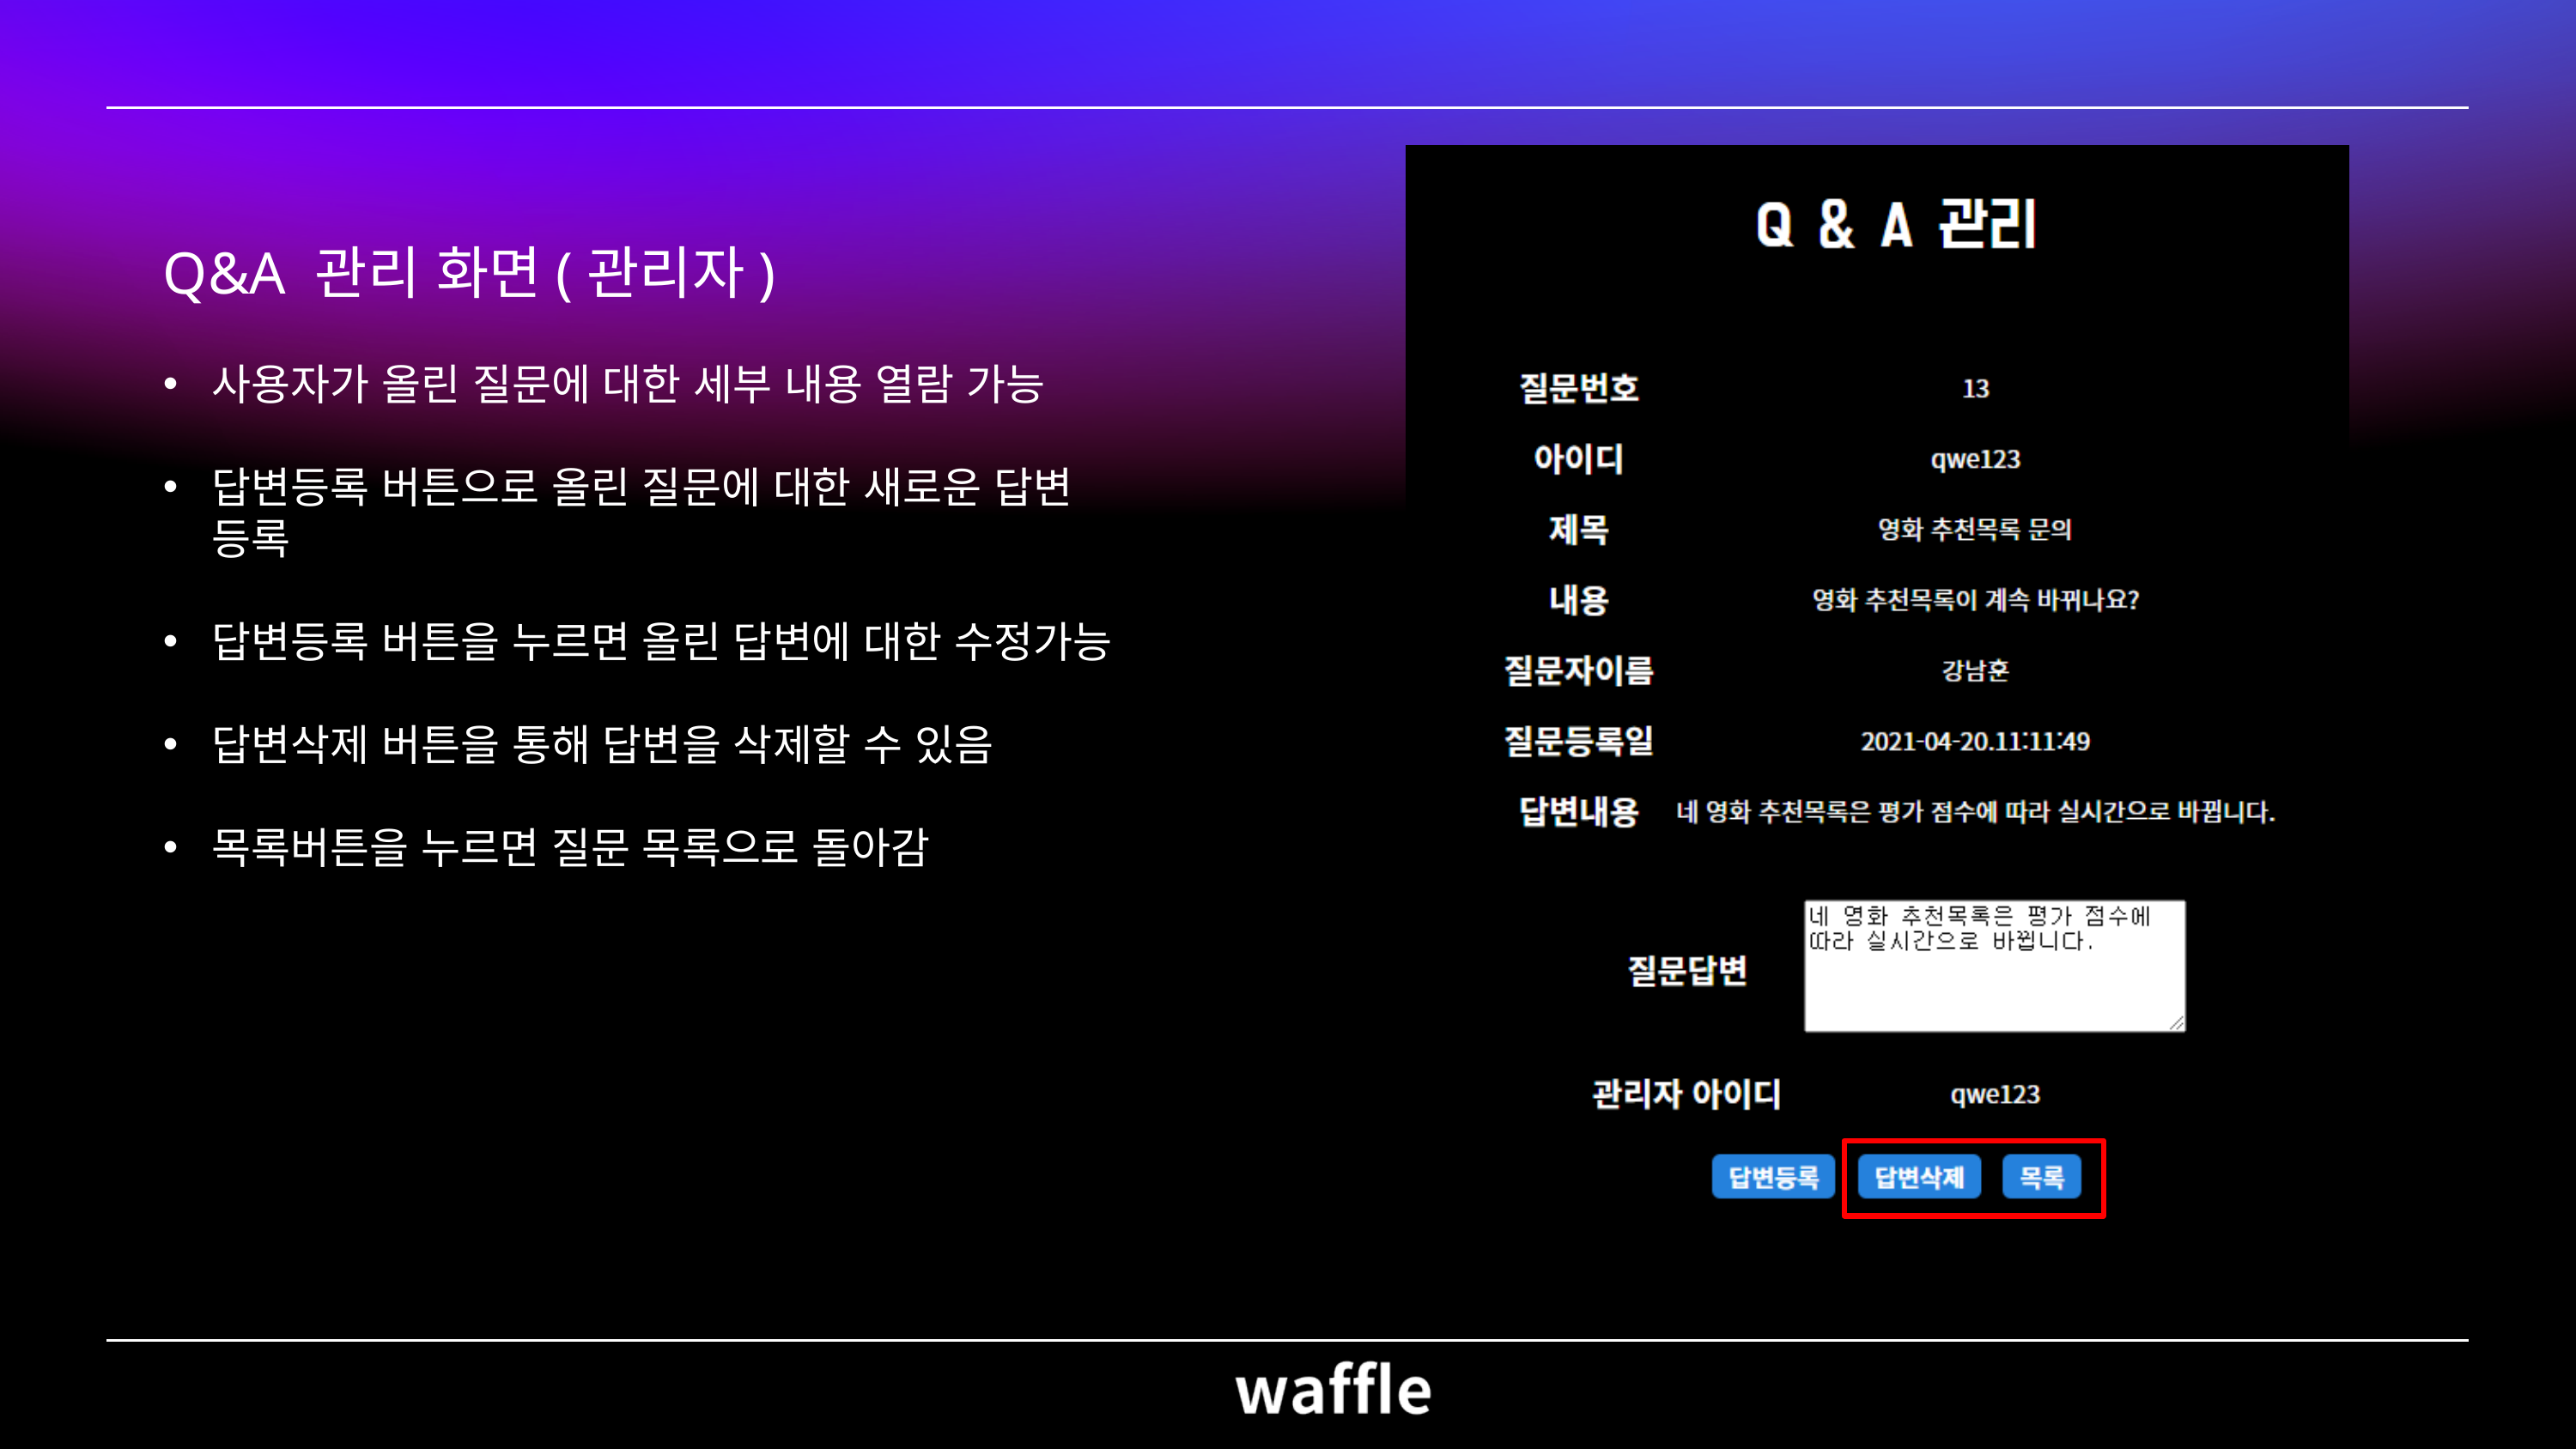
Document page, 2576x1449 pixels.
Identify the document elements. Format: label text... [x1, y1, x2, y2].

picture [0, 0, 2576, 1304]
text_box Q&A 관리 화면(관리자) 사용자가 올린 질문에 대한 세부 내용 열람 가능 답변등록 버튼으로 올린 질문에 대한 새로운 답변 등록 답변등록 버튼을 누르면 올린 답변에 대한 수정가능 답변삭제 버튼을 통해 답변을 삭제할 수 있음 목록버튼을 누르면 질문 목록으로 돌아감 [149, 230, 1127, 1003]
picture [106, 1332, 2469, 1449]
